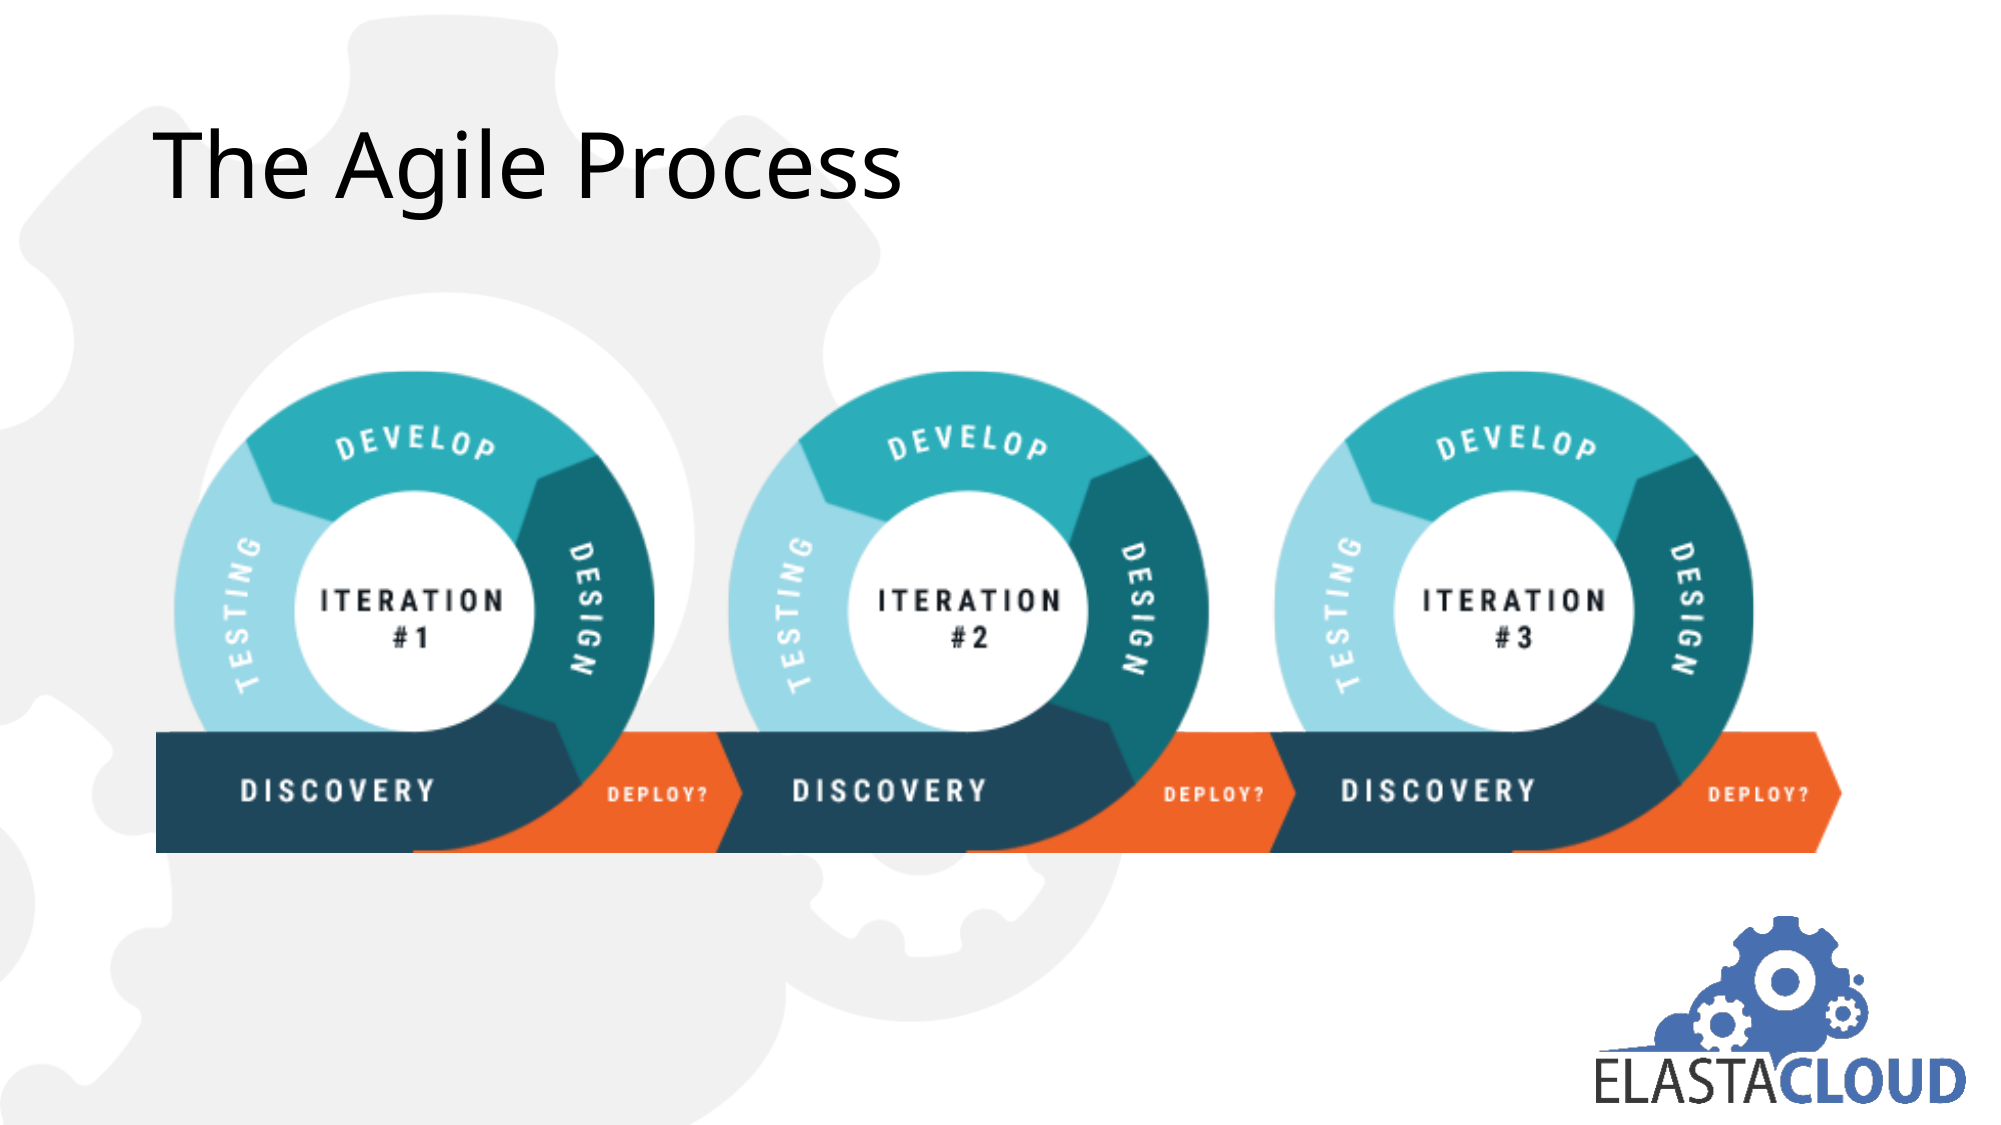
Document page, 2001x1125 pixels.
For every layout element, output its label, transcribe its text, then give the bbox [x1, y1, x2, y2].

picture [156, 370, 1844, 853]
picture [1582, 910, 1975, 1117]
title The Agile Process [137, 59, 1863, 278]
